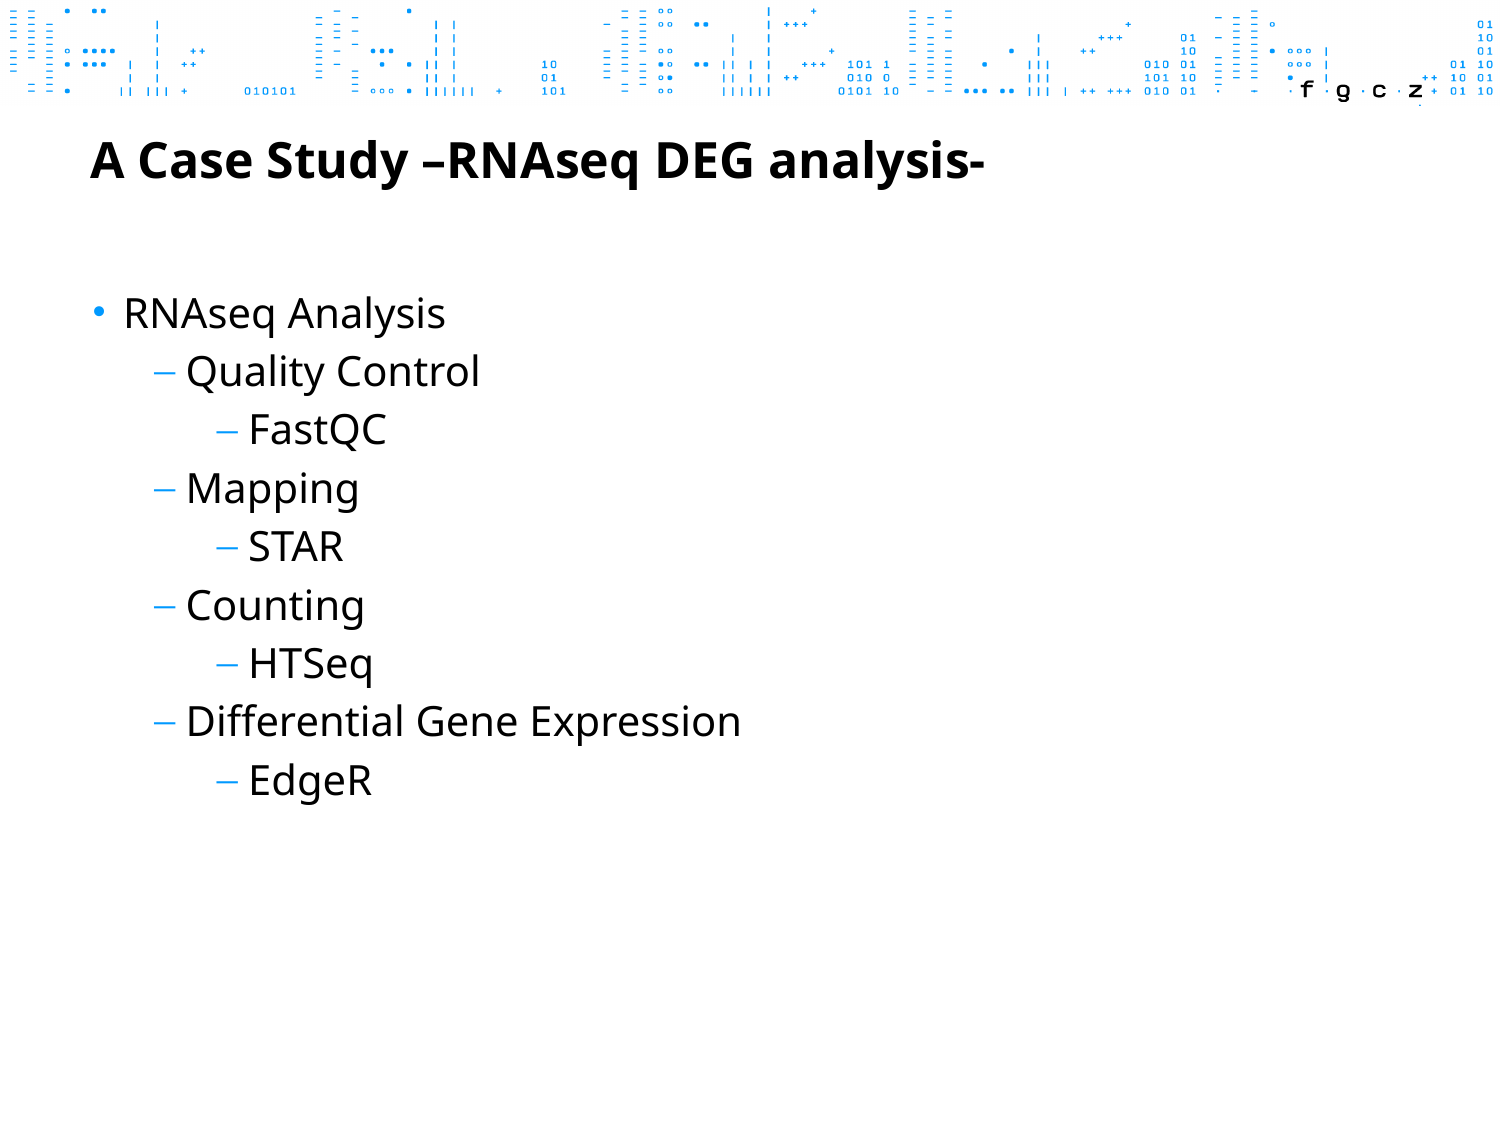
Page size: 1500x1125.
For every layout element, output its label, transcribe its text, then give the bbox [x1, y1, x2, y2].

title A Case Study –RNAseq DEG analysis- [75, 121, 1425, 197]
picture [0, 0, 1500, 106]
list RNAseq Analysis Quality Control FastQC Mapping STAR Counting HTSeq Differential Gene Expression EdgeR [76, 278, 1427, 1075]
